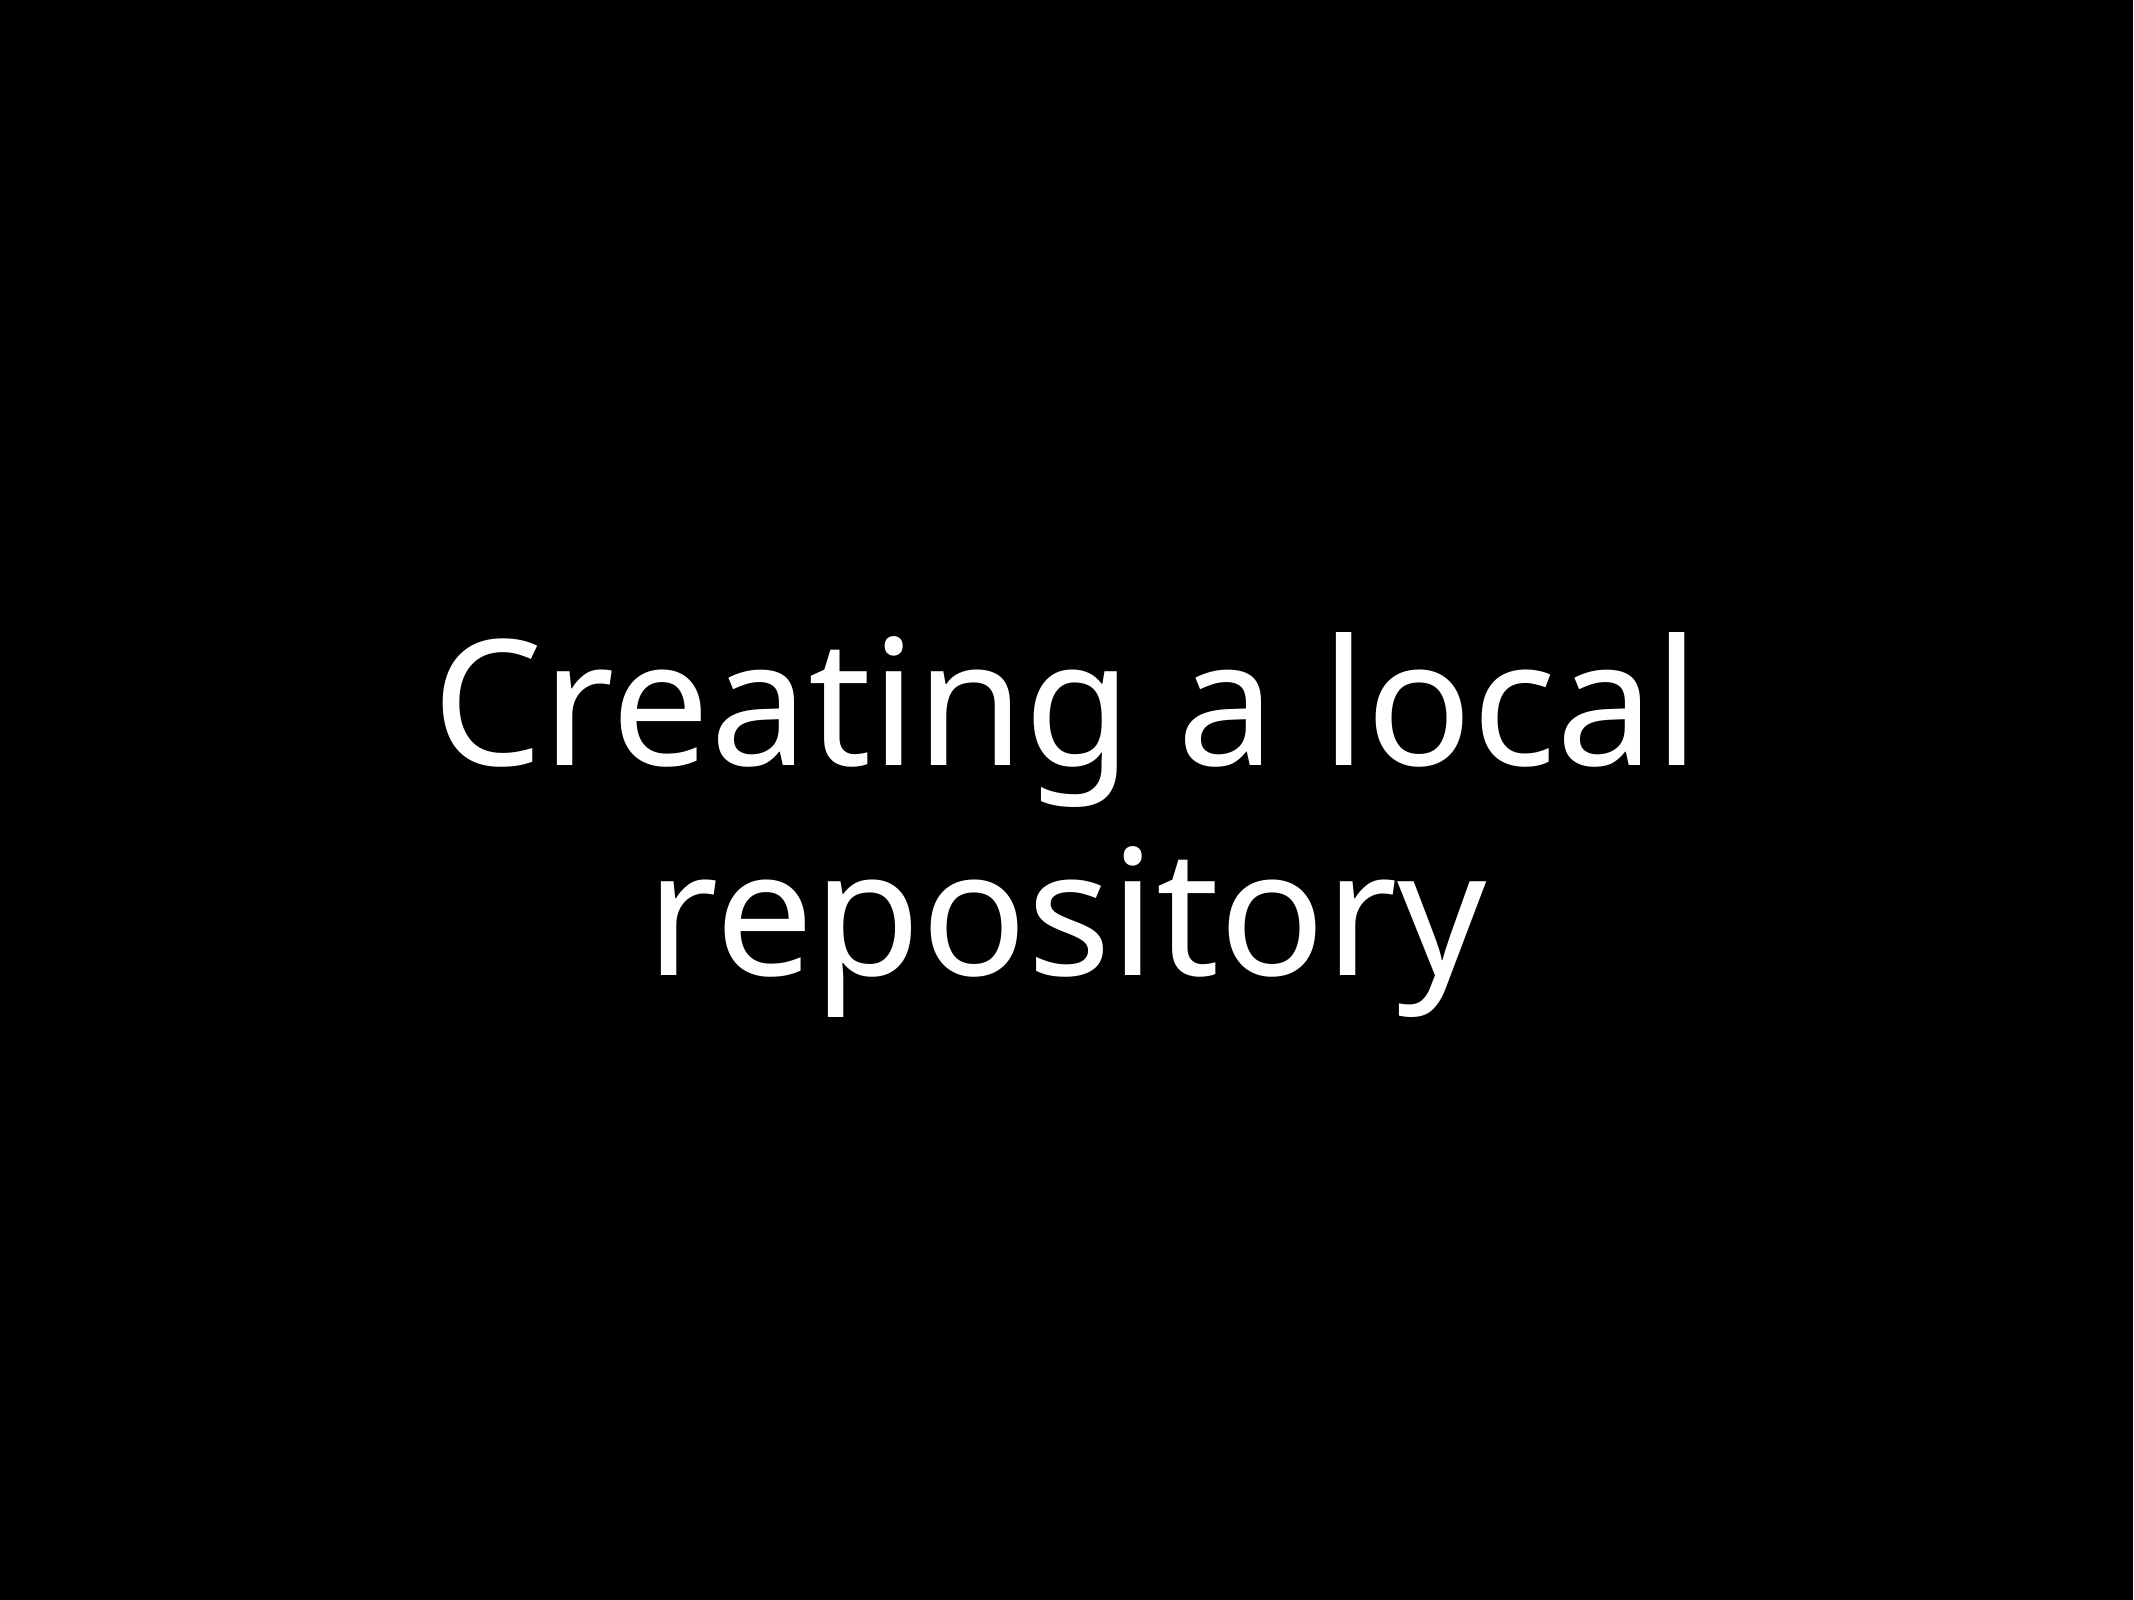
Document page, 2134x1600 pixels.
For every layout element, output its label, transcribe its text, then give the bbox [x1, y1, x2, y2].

title Creating a local repository [207, 486, 1926, 1113]
